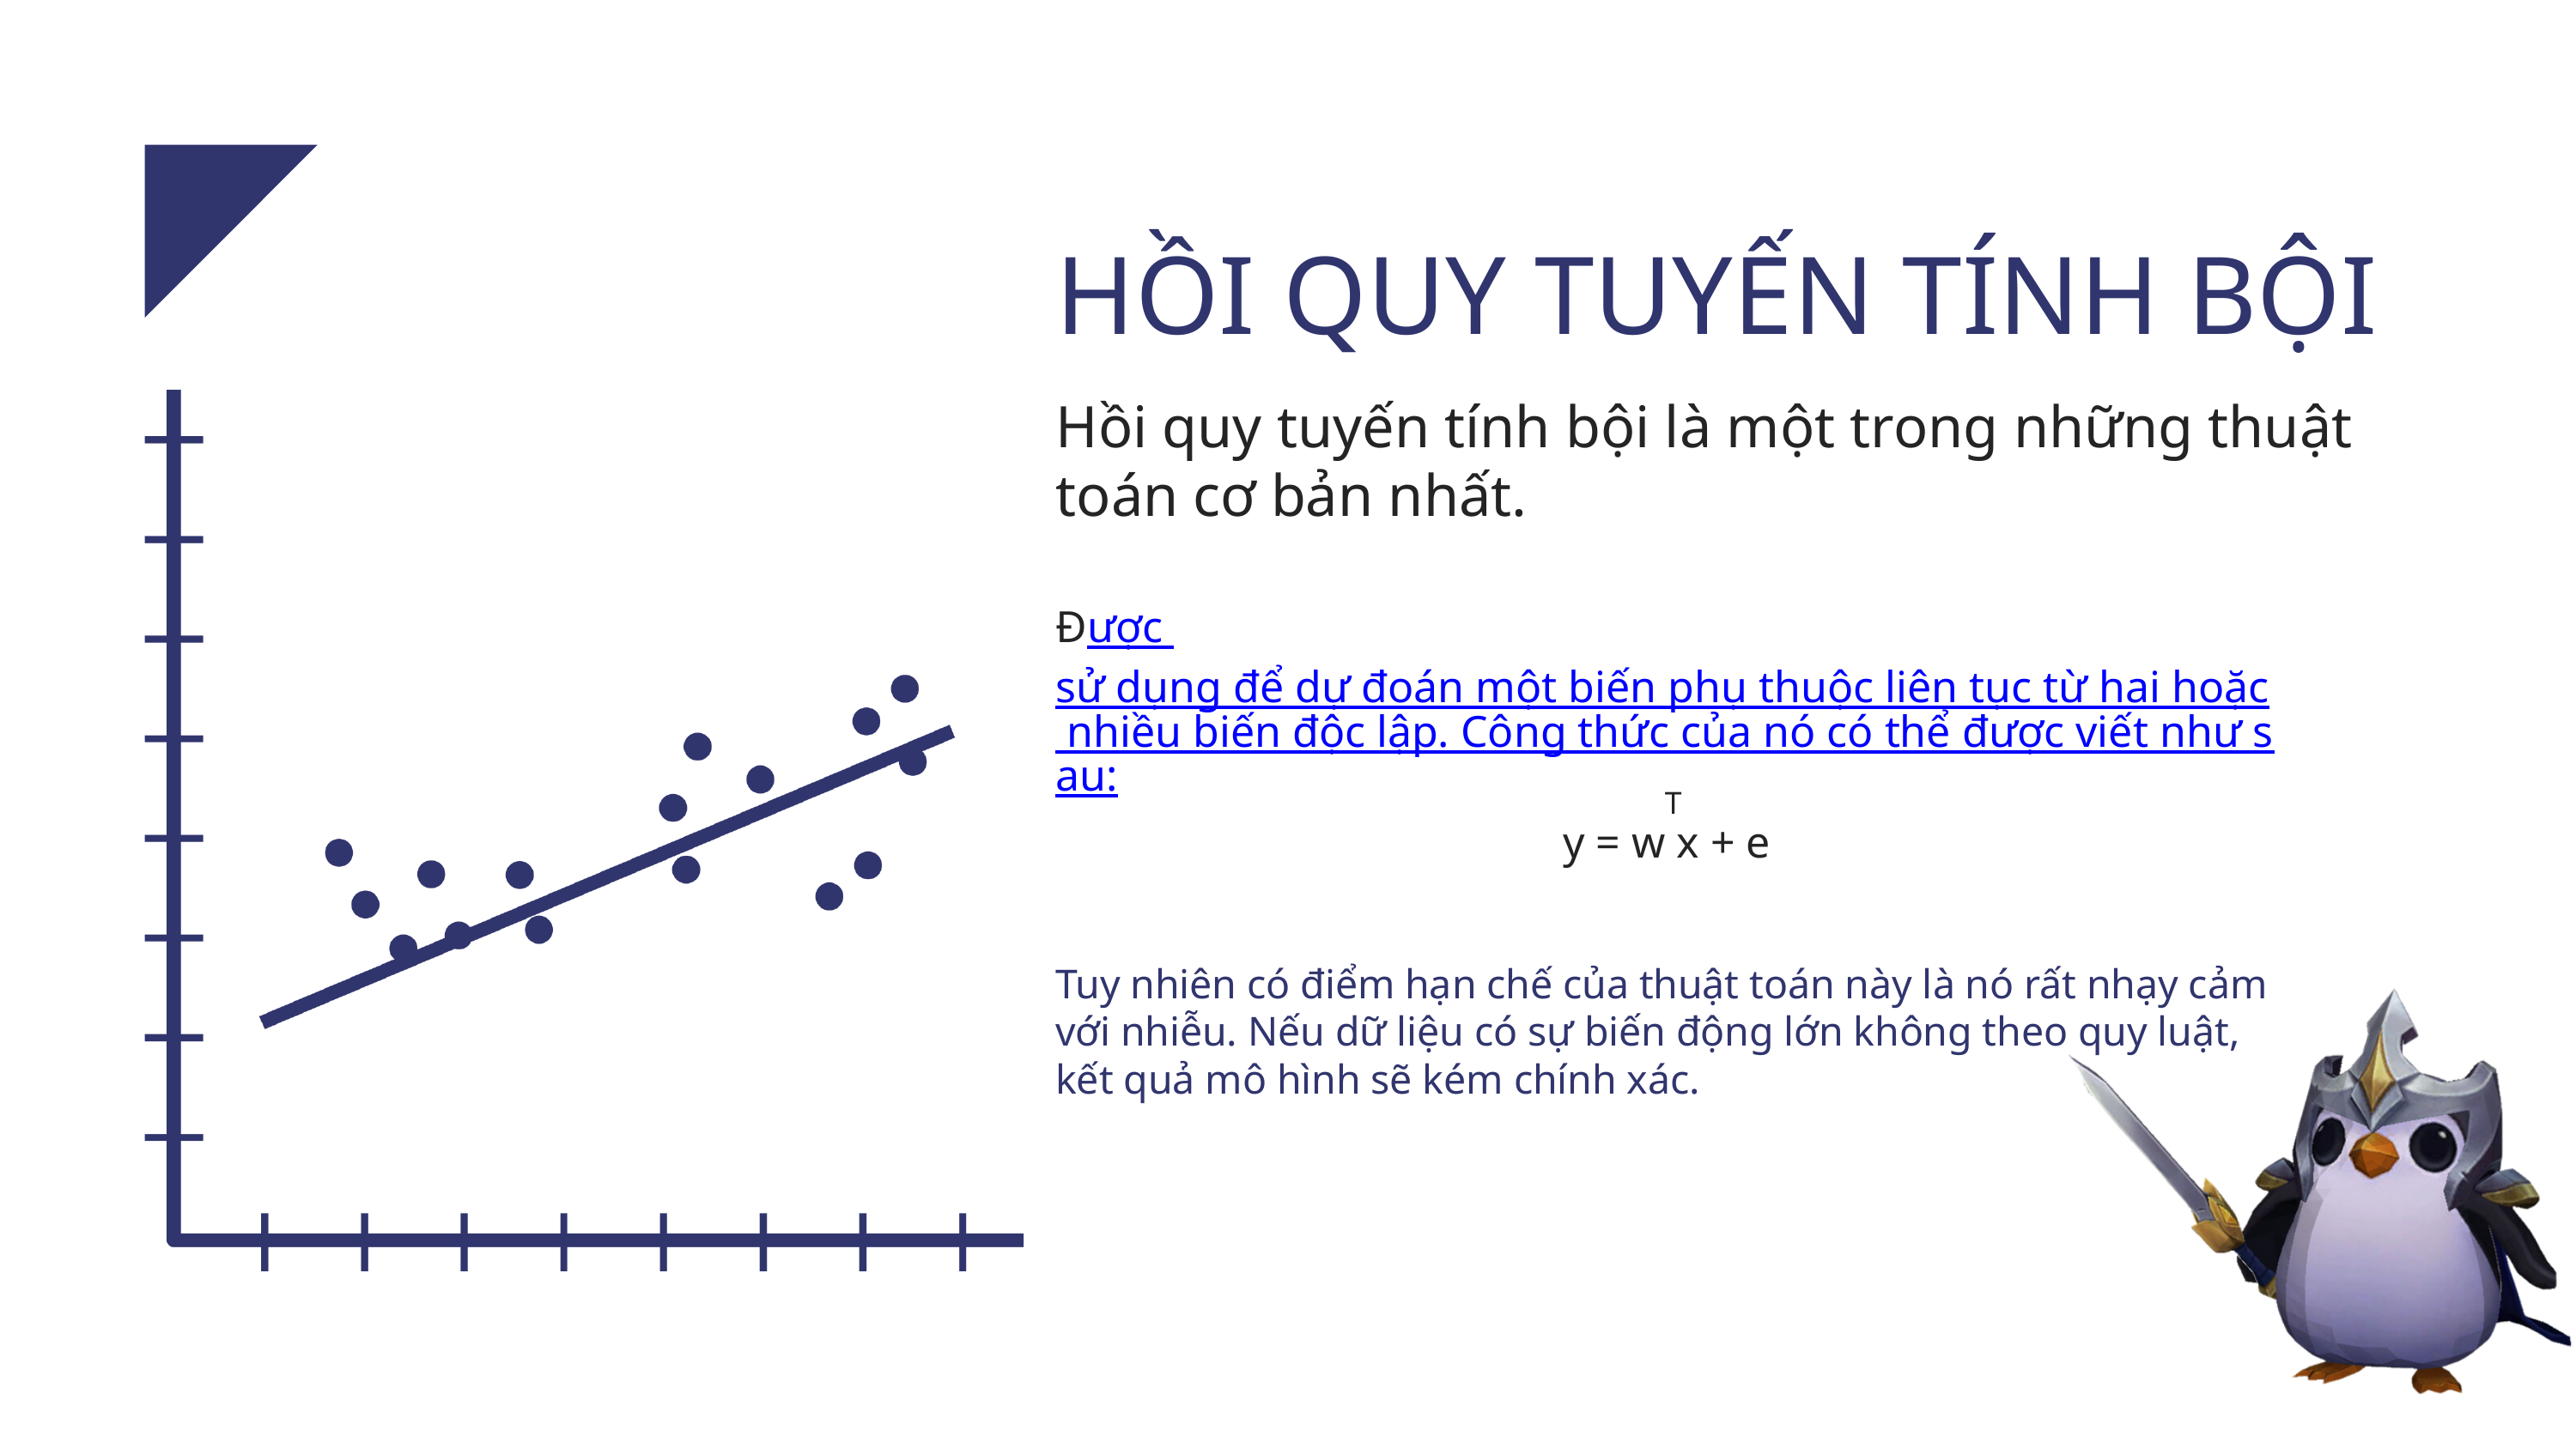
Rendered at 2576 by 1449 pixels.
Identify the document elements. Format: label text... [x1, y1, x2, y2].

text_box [1055, 227, 2415, 526]
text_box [144, 144, 319, 318]
text_box [144, 390, 1024, 1271]
text_box [2067, 939, 2576, 1449]
text_box Tuy nhiên có điểm hạn chế của thuật toán này là nó rất nhạy cảm với nhiễu. Nếu dữ liệu có sự biến động lớn không theo quy luật, kết quả mô hình sẽ kém chính xác. [1055, 958, 2278, 1102]
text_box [1055, 603, 2278, 831]
